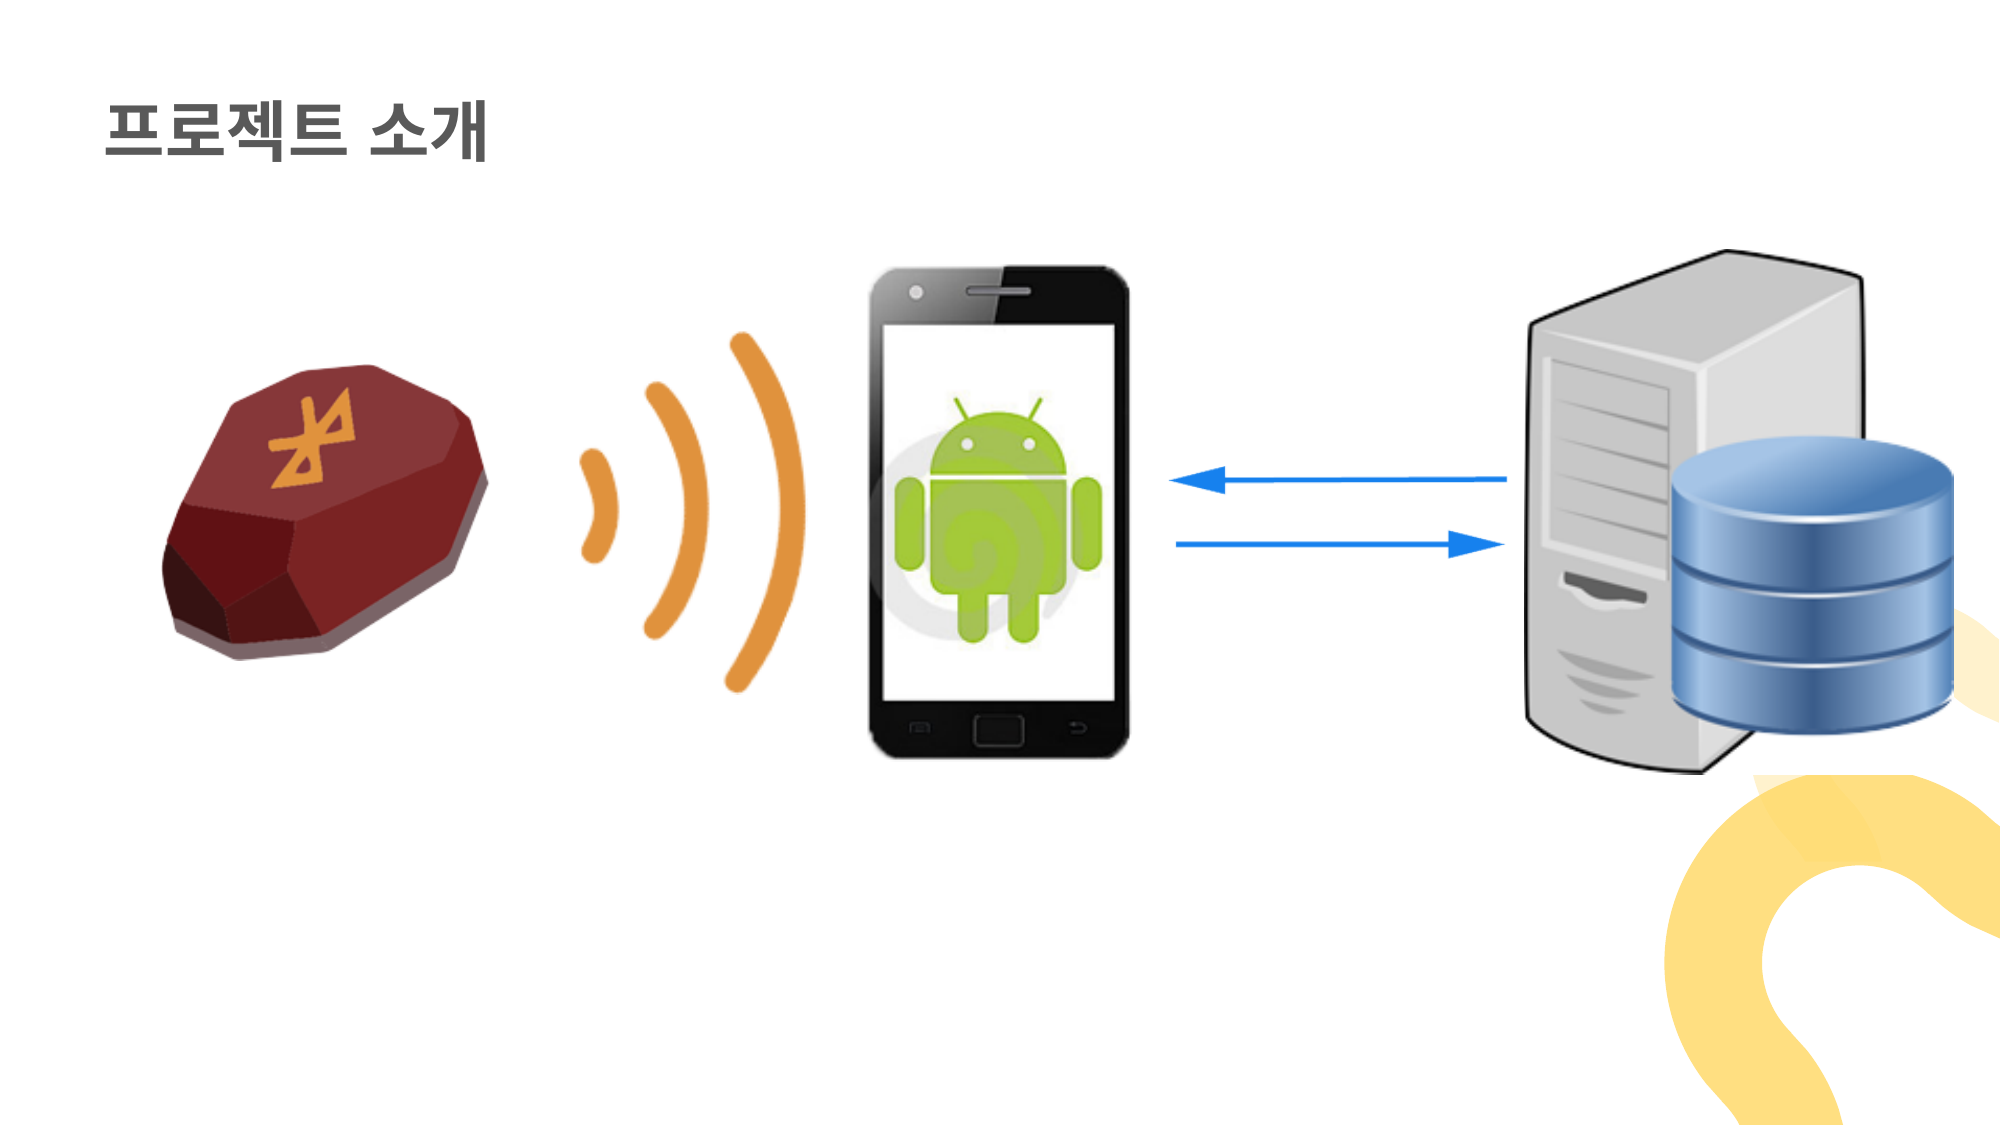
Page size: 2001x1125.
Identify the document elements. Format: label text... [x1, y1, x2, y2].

picture [578, 330, 808, 695]
picture [1168, 466, 1508, 559]
text_box 프로젝트 소개 [89, 42, 507, 177]
text_box [1752, 775, 1799, 795]
picture [161, 364, 490, 661]
picture [1524, 249, 1954, 775]
text_box [1663, 775, 2000, 1125]
picture [866, 263, 1134, 762]
text_box [1954, 607, 2000, 725]
